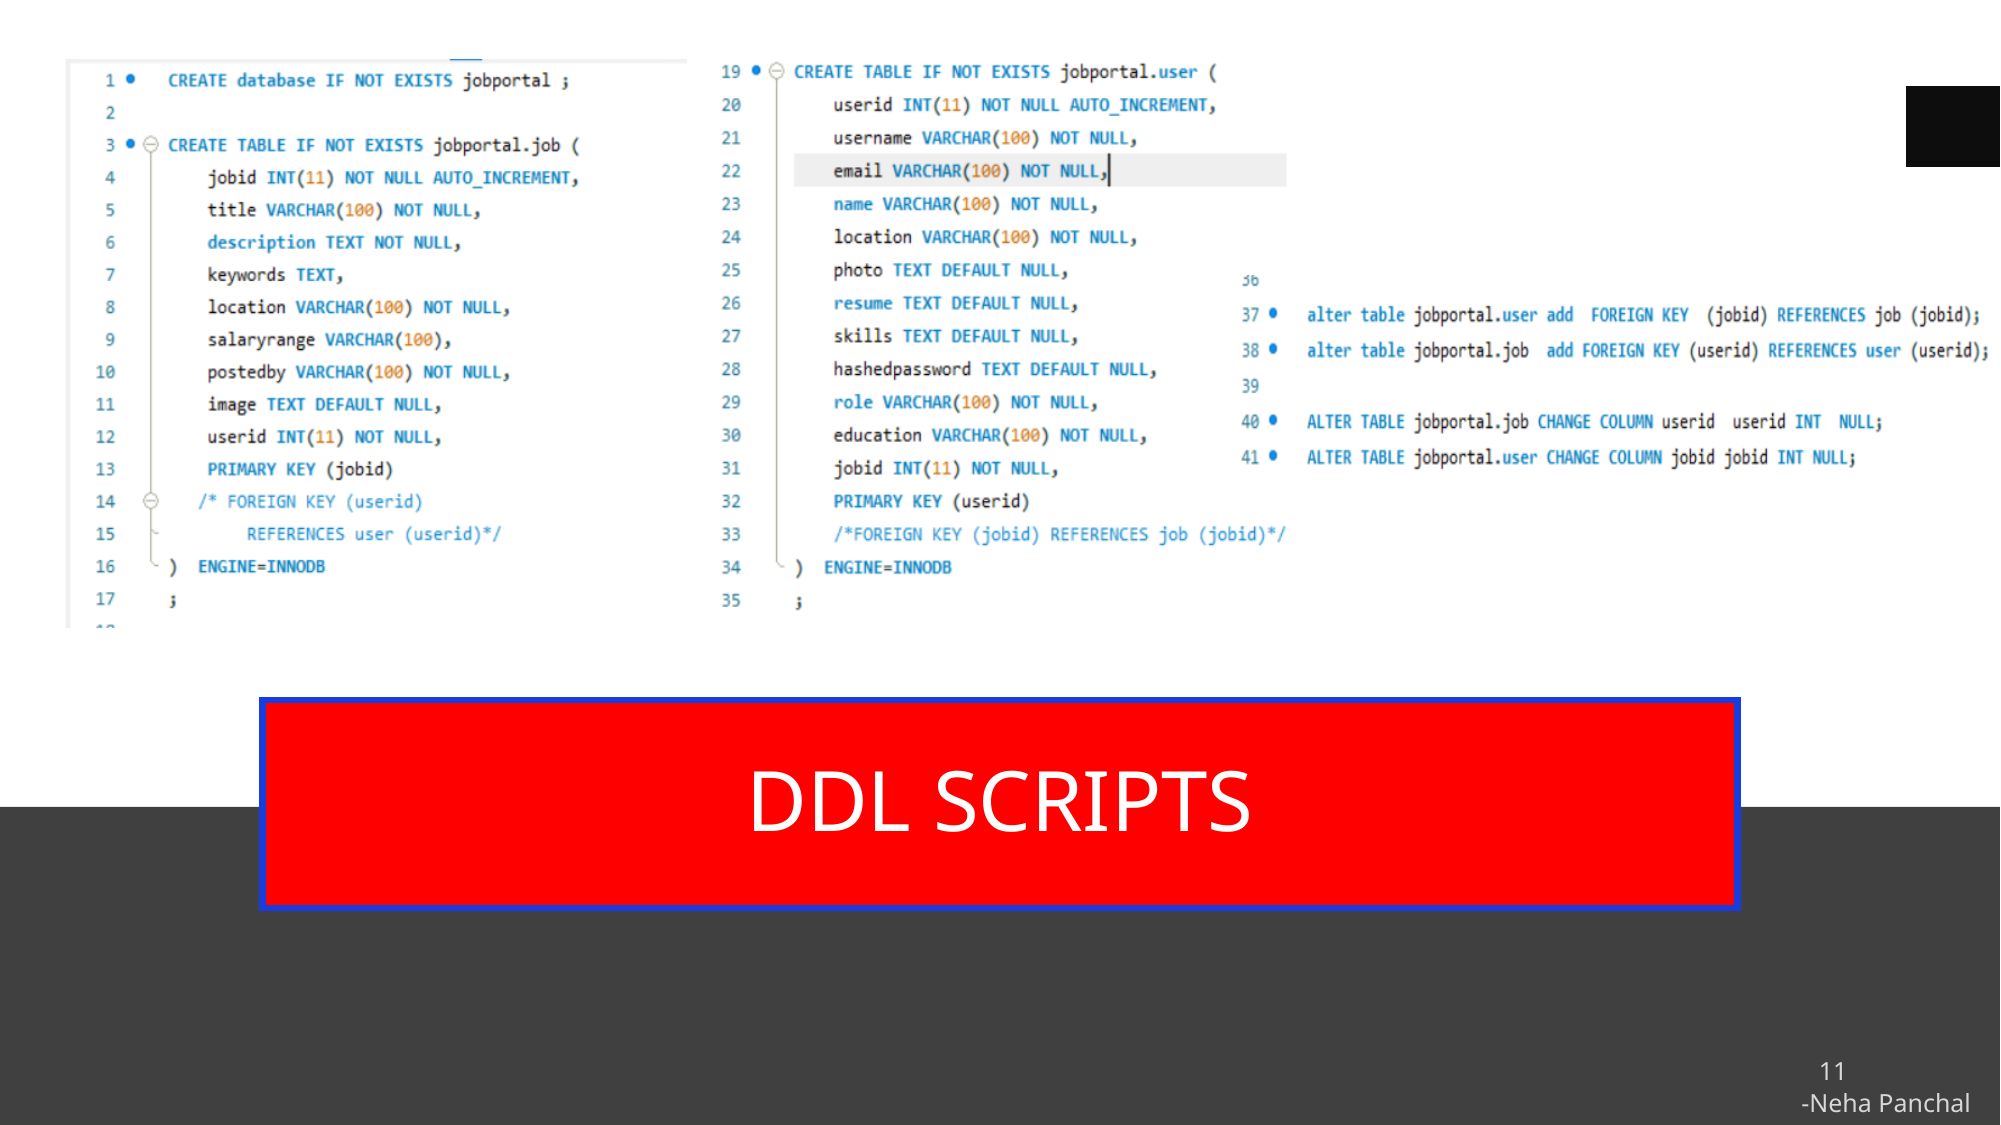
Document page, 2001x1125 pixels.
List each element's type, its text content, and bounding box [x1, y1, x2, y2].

picture [713, 53, 2000, 622]
picture [65, 59, 687, 628]
title DDL Scripts [262, 700, 1738, 908]
slide_number 11 [1412, 1042, 1863, 1103]
text_box [0, 806, 2000, 1125]
footer -Neha Panchal [1548, 1073, 2000, 1125]
